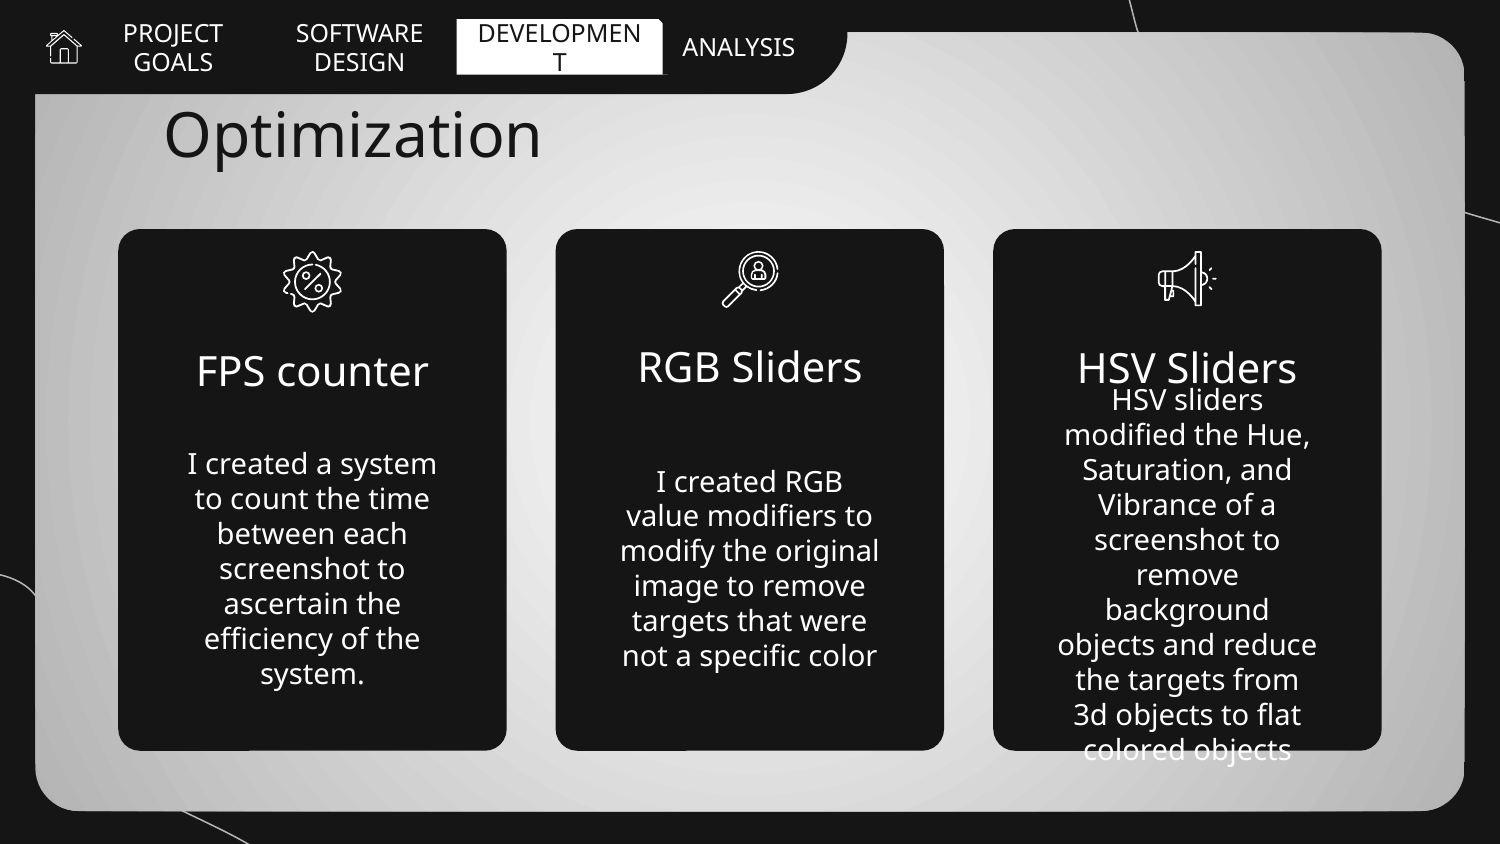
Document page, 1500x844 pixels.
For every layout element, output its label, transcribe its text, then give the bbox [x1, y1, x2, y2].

text_box SOFTWARE DESIGN [259, 19, 456, 75]
text_box [45, 30, 82, 64]
text_box [118, 229, 507, 751]
title RGB Sliders [601, 339, 899, 393]
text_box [1157, 250, 1217, 307]
subtitle I created RGB value modifiers to modify the original image to remove targets that were not a specific color [601, 437, 899, 698]
text_box DEVELOPMENT [456, 19, 662, 75]
title HSV Sliders [1038, 340, 1336, 394]
text_box [555, 229, 945, 751]
text_box PROJECT GOALS [92, 19, 259, 75]
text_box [721, 250, 779, 309]
title Optimization [148, 85, 1352, 180]
text_box ANALYSIS [662, 19, 821, 75]
title FPS counter [164, 343, 461, 397]
subtitle HSV sliders modified the Hue, Saturation, and Vibrance of a screenshot to remove background objects and reduce the targets from 3d objects to flat colored objects [1039, 420, 1336, 727]
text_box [281, 250, 343, 313]
subtitle I created a system to count the time between each screenshot to ascertain the efficiency of the system. [164, 437, 461, 698]
text_box [993, 229, 1382, 751]
text_box [35, 23, 93, 70]
